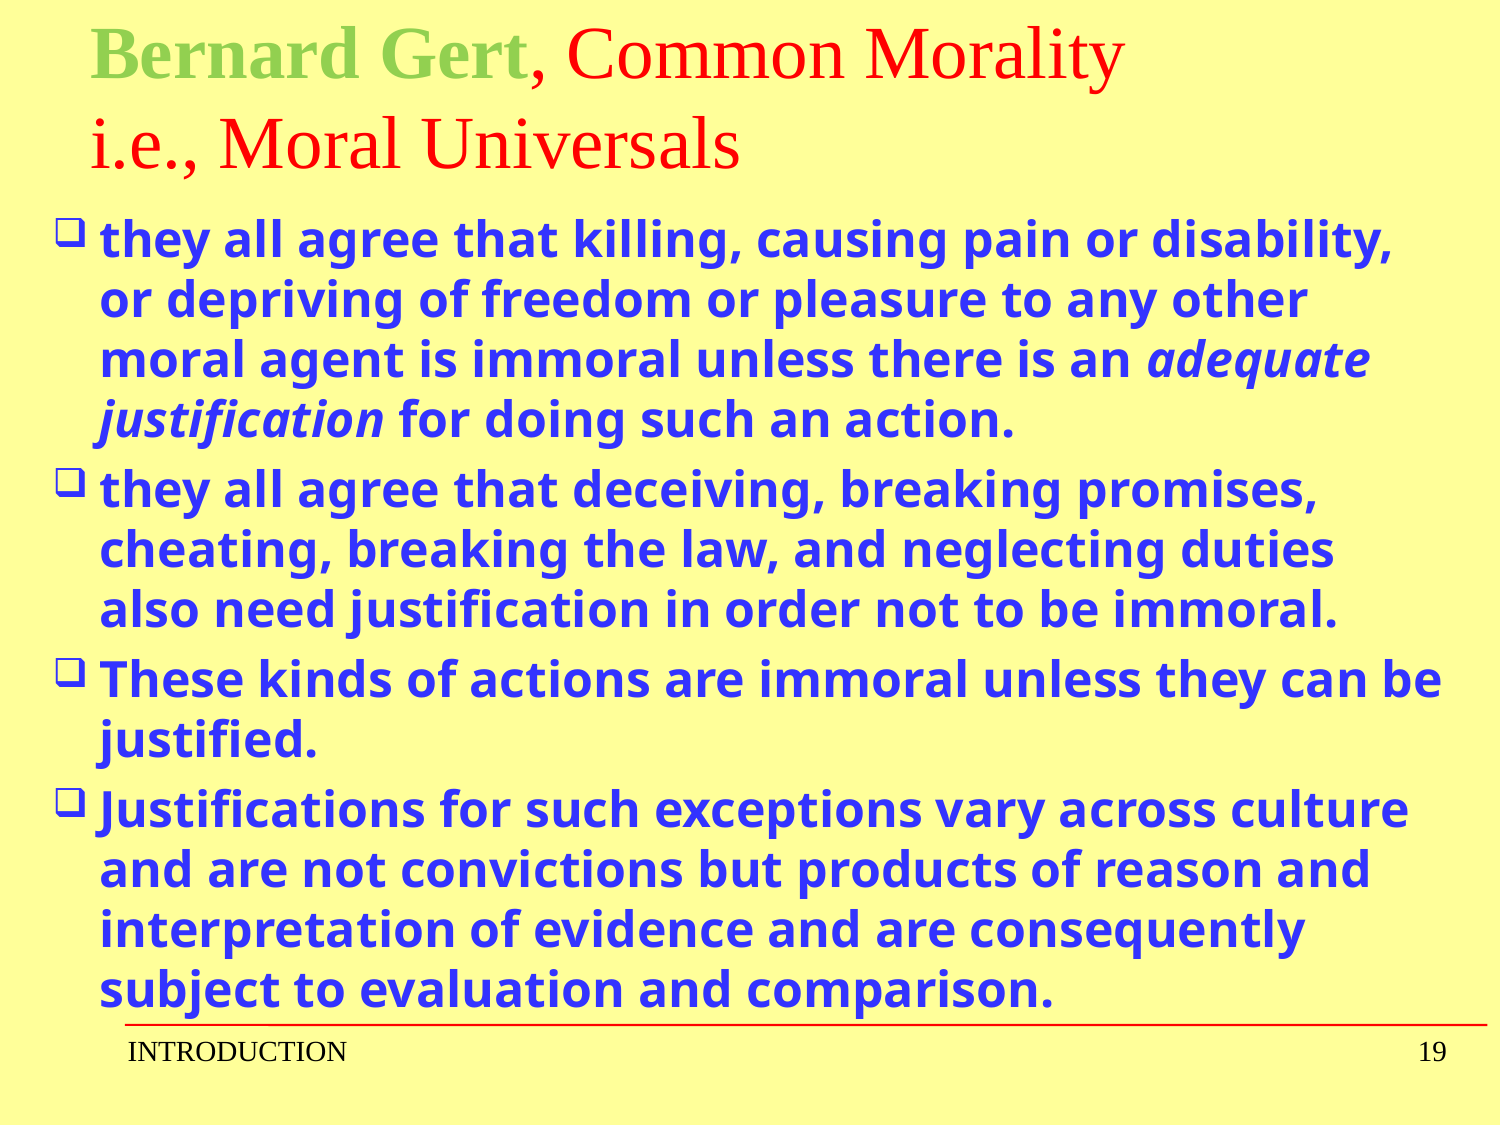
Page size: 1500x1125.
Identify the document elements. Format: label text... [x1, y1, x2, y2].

slide_number INTRODUCTION [112, 1024, 501, 1101]
list they all agree that killing, causing pain or disability, or depriving of freedom or pleasure to any other moral agent is immoral unless there is an adequate justification for doing such an action. they all agree that deceiving, breaking promises, cheating, breaking the law, and neglecting duties also need justification in order not to be immoral. These kinds of actions are immoral unless they can be justified. Justifications for such exceptions vary across culture and are not convictions but products of reason and interpretation of evidence and are consequently subject to evaluation and comparison. [0, 199, 1463, 976]
slide_number 19 [1149, 1024, 1463, 1101]
title Bernard Gert, Common Morality i.e., Moral Universals [74, 0, 1351, 188]
